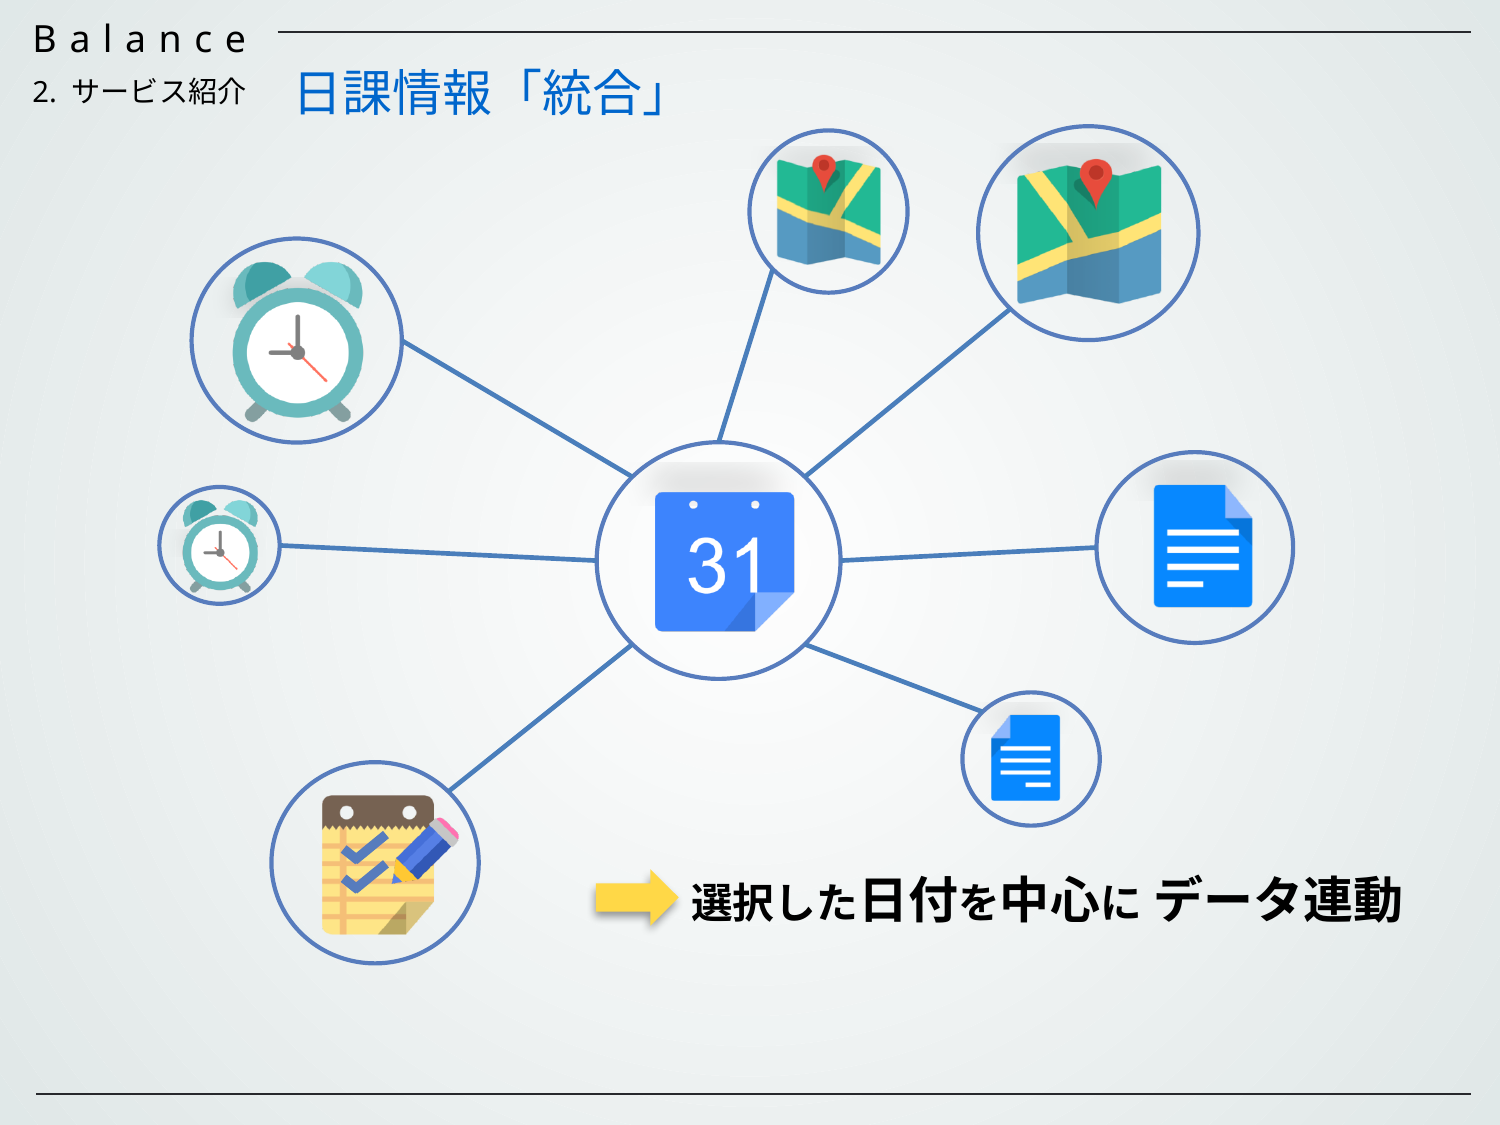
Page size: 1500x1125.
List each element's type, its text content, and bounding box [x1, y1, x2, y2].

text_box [191, 238, 403, 443]
text_box 日課情報「統合」 [277, 54, 821, 130]
text_box 2. サービス紹介 [17, 66, 277, 116]
text_box [593, 867, 681, 928]
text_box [977, 125, 1199, 341]
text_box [279, 268, 1097, 792]
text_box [749, 130, 908, 267]
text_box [1101, 451, 1294, 644]
text_box 選択した日付を中心に データ連動 [676, 861, 1447, 937]
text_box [159, 486, 274, 604]
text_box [962, 794, 1101, 826]
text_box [271, 761, 479, 964]
